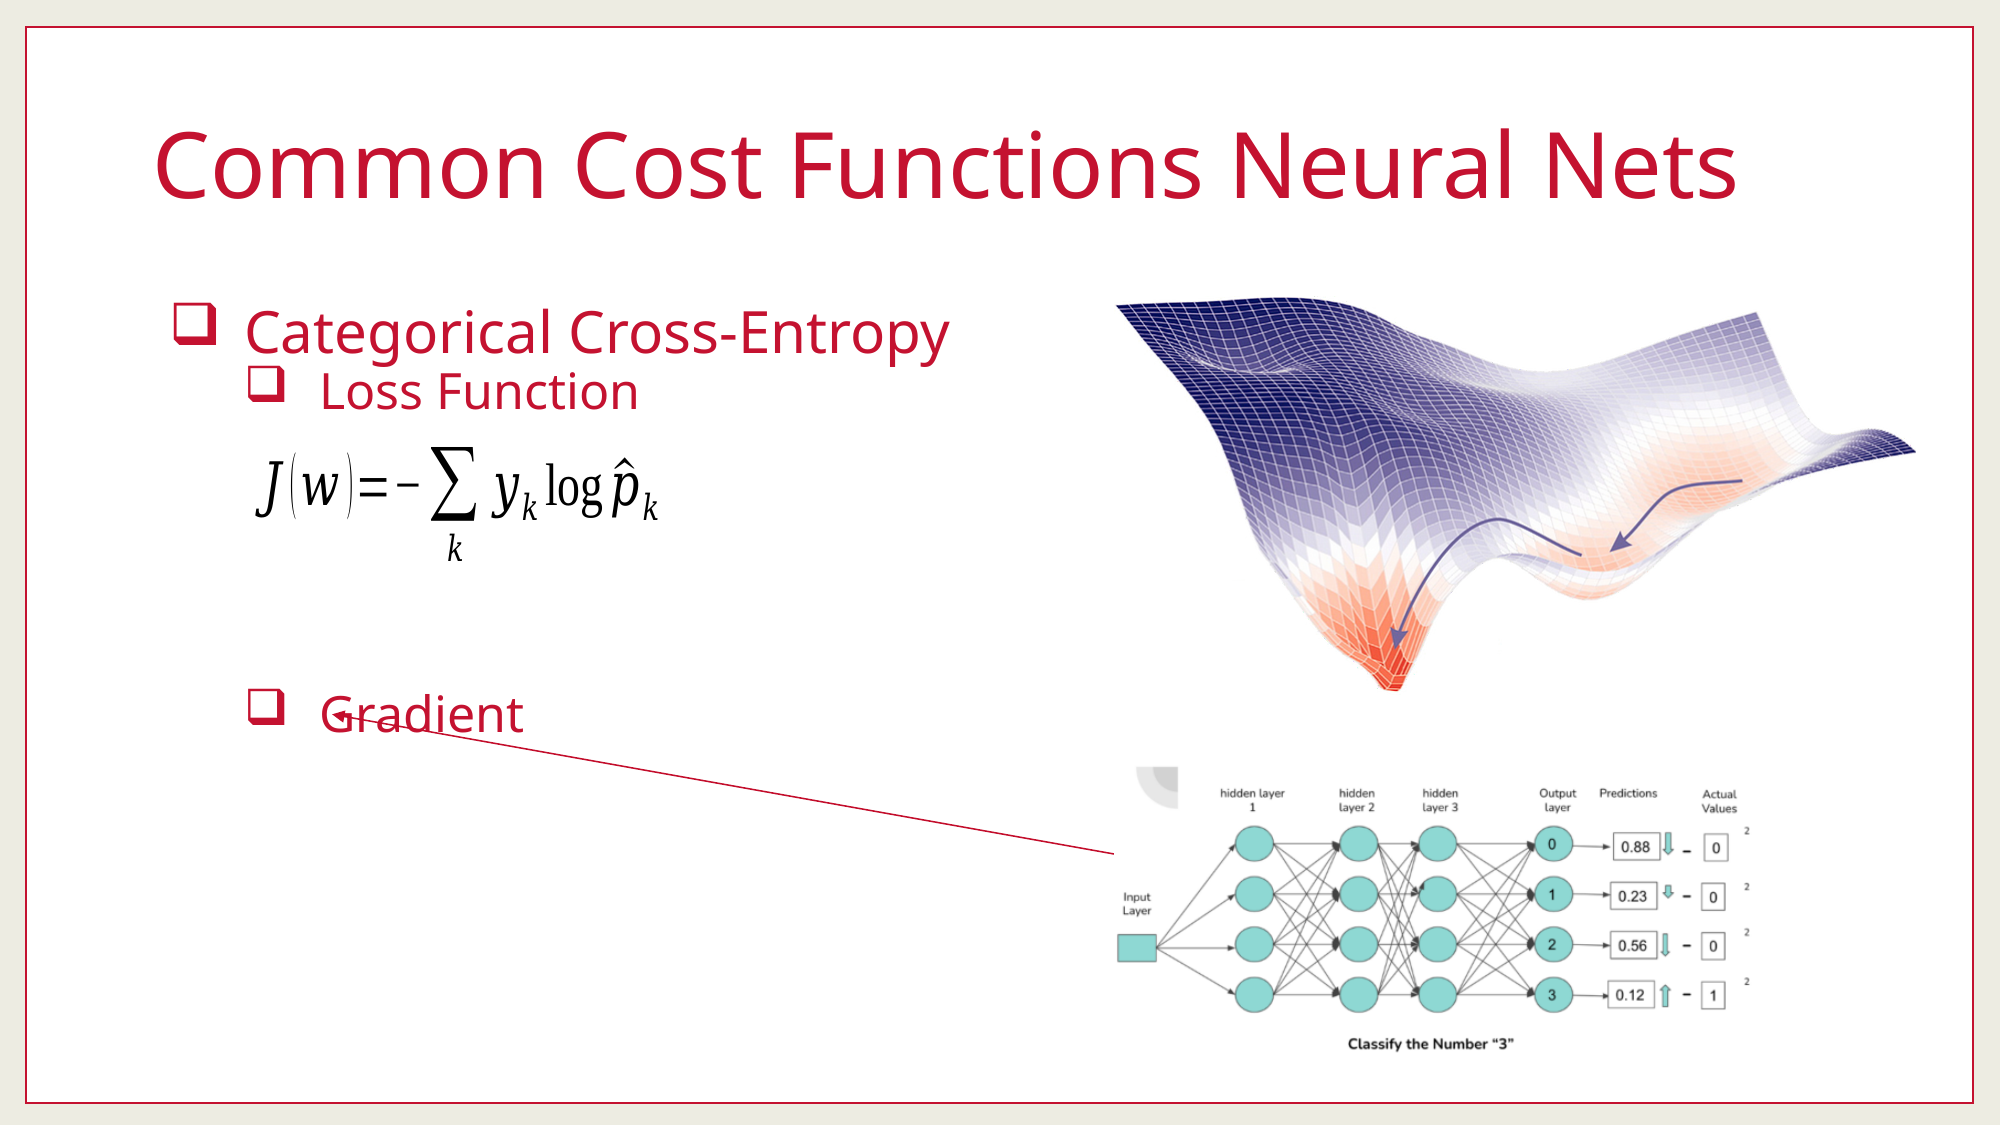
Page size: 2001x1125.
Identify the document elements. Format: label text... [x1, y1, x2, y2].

title Common Cost Functions Neural Nets [137, 59, 1945, 278]
list Categorical Cross-Entropy Loss Function Gradient [154, 296, 1972, 1010]
picture [1114, 295, 1917, 701]
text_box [331, 714, 1192, 869]
picture [1114, 737, 1804, 1066]
